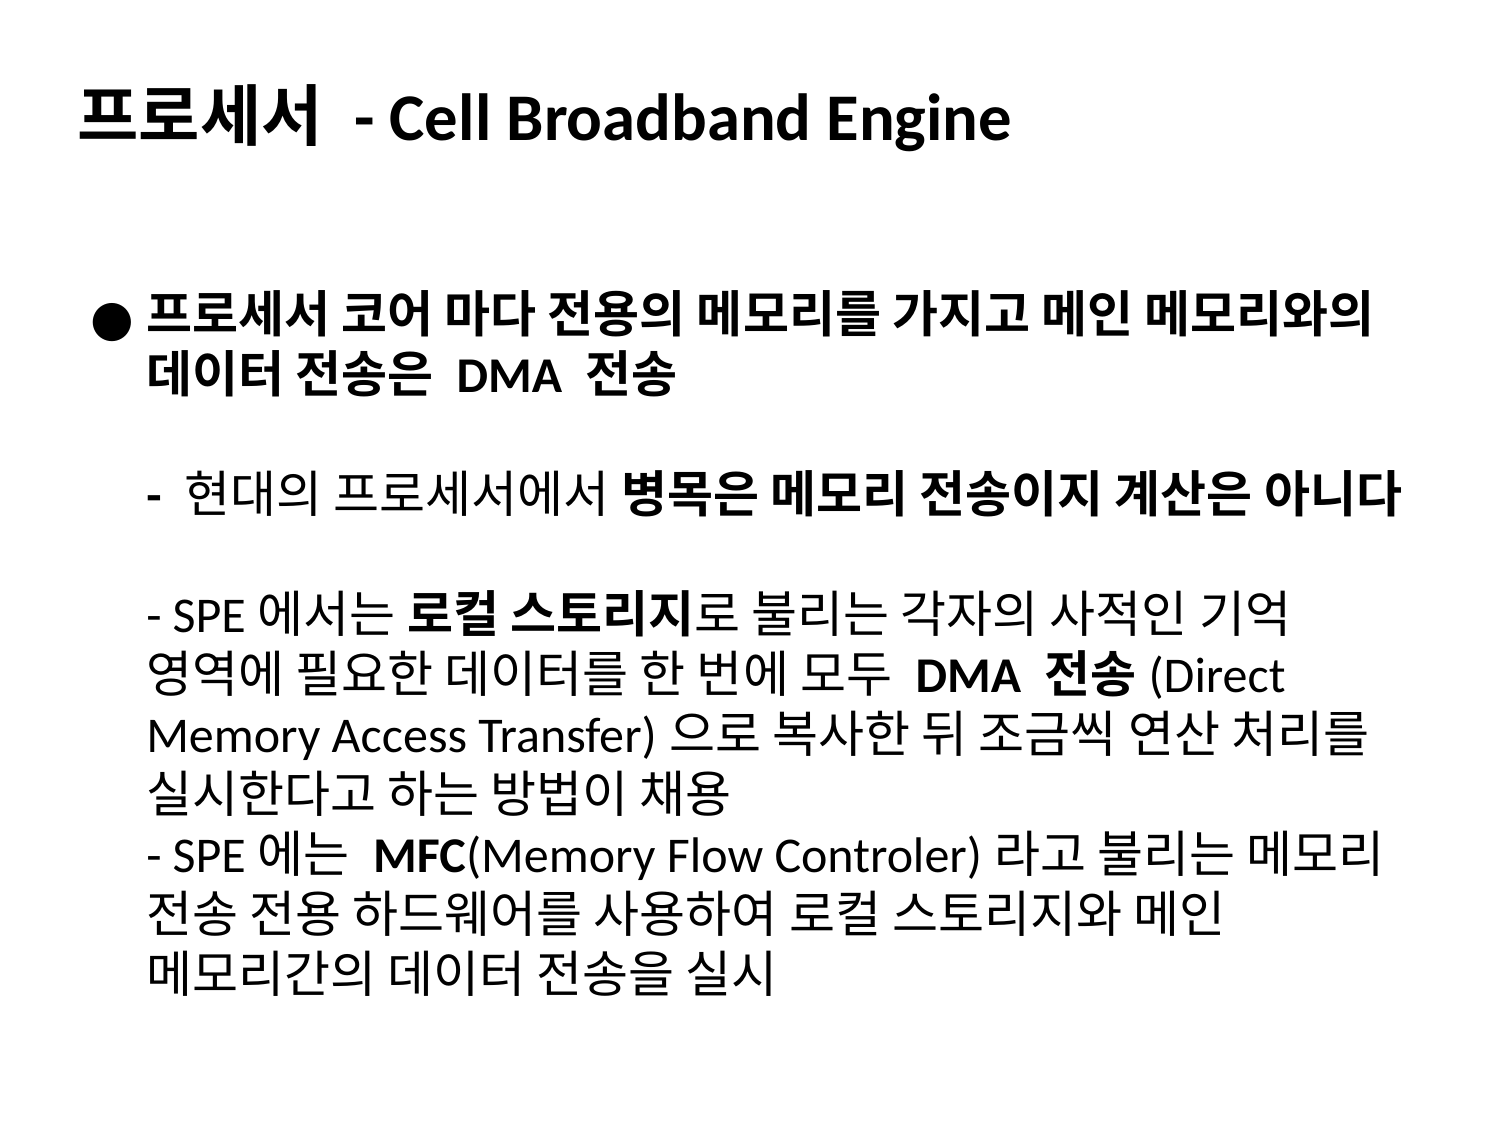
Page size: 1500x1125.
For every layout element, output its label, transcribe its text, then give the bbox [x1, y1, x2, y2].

text_box 프로세서 - Cell Broadband Engine [62, 66, 1400, 163]
text_box 프로세서 코어 마다 전용의 메모리를 가지고 메인 메모리와의 데이터 전송은 DMA 전송 - 현대의 프로세서에서 병목은 메모리 전송이지 계산은 아니다 - SPE에서는 로컬 스토리지로 불리는 각자의 사적인 기억 영역에 필요한 데이터를 한 번에 모두 DMA 전송(Direct Memory Access Transfer)으로 복사한 뒤 조금씩 연산 처리를 실시한다고 하는 방법이 채용 - SPE에는 MFC(Memory Flow Controler)라고 불리는 메모리 전송 전용 하드웨어를 사용하여 로컬 스토리지와 메인 메모리간의 데이터 전송을 실시 [74, 275, 1425, 1078]
